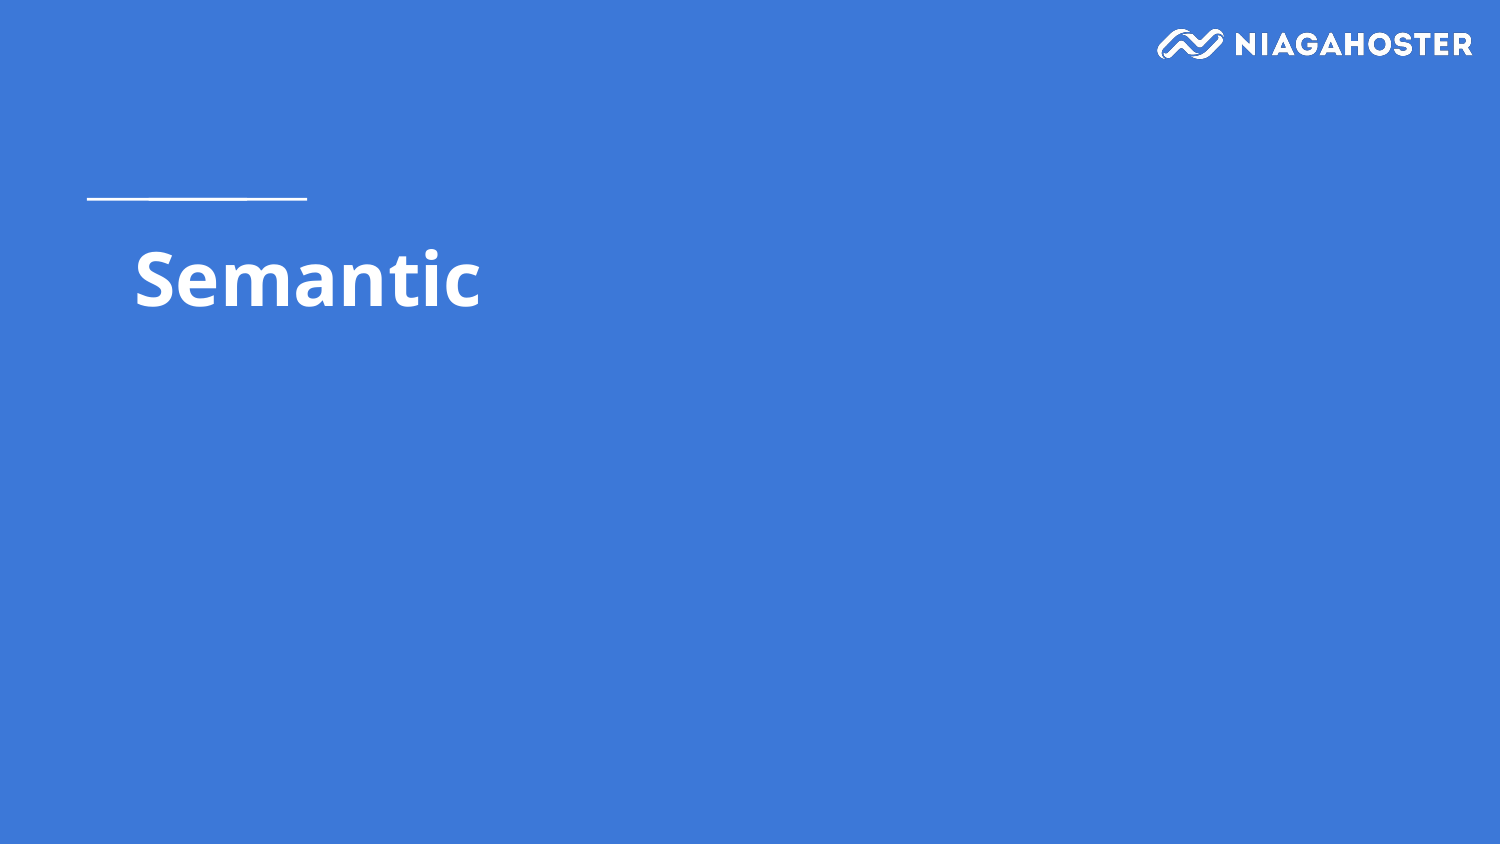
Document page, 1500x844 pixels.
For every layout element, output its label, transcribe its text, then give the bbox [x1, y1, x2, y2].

title Semantic [119, 216, 1381, 466]
picture [1130, 0, 1500, 89]
